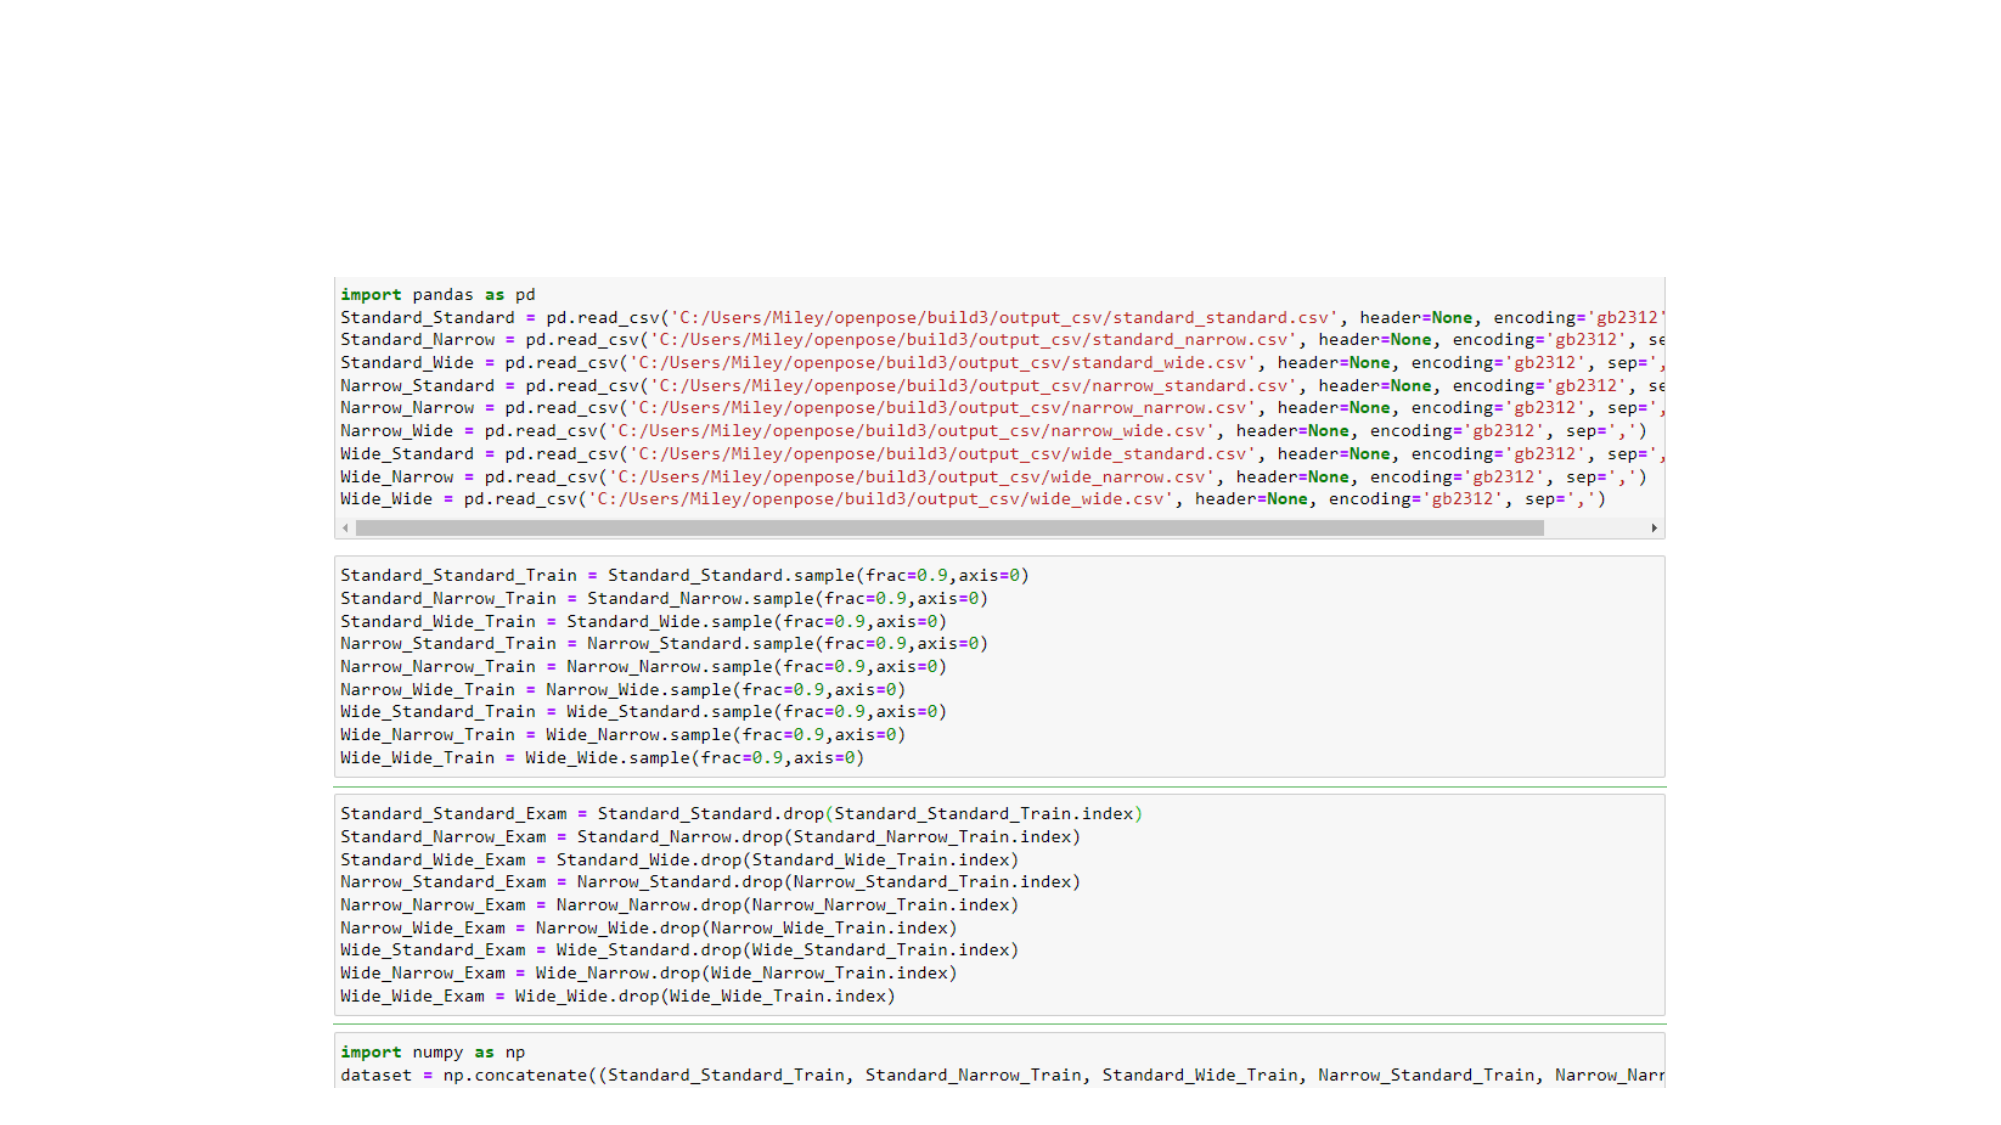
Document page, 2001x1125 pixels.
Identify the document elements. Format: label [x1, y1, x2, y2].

picture [333, 277, 1667, 1088]
